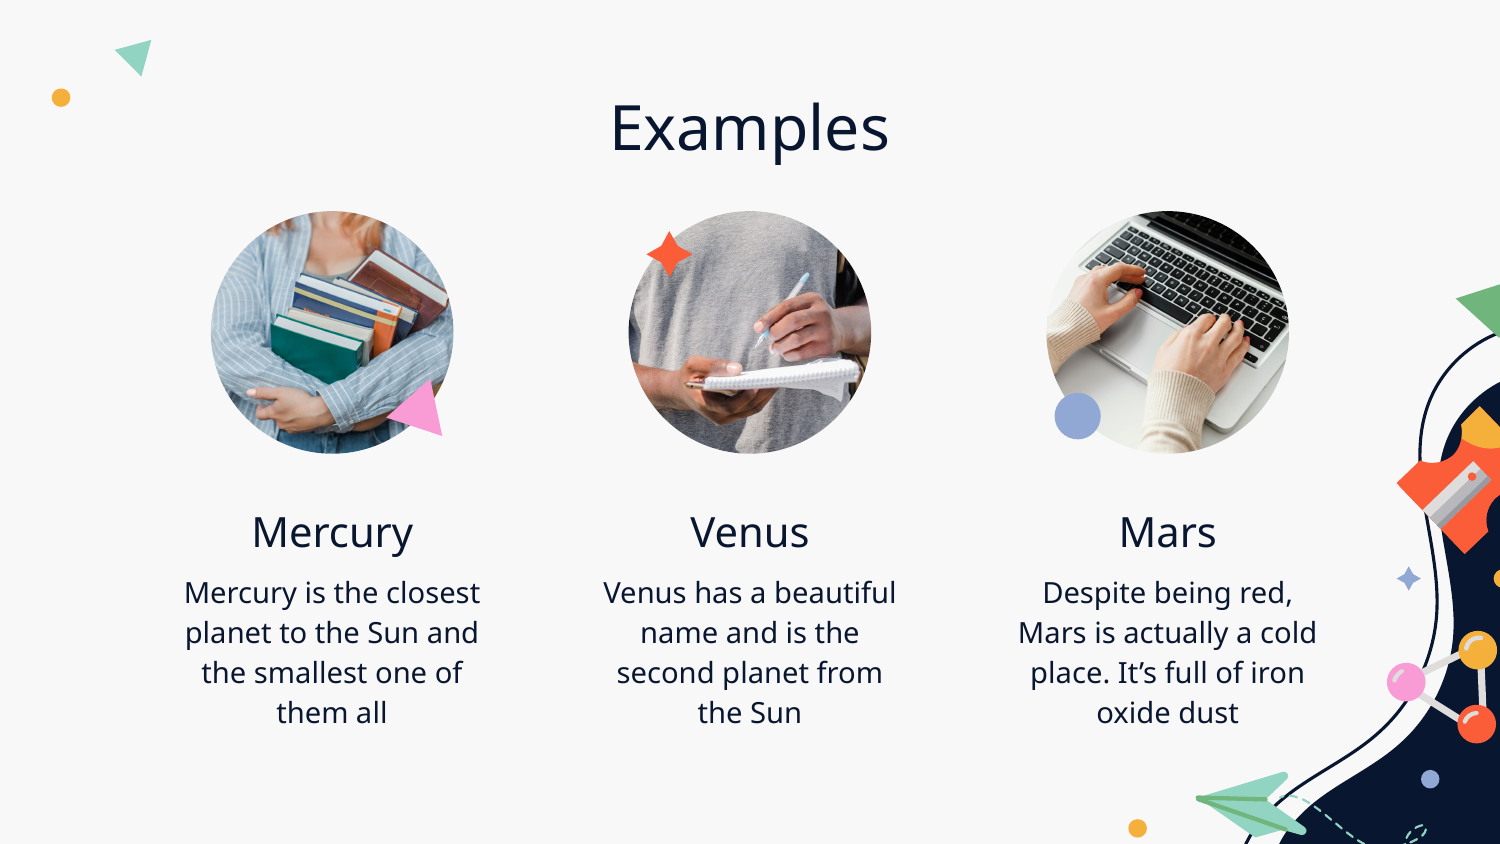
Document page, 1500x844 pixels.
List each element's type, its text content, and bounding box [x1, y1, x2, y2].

subtitle Venus [582, 506, 918, 571]
subtitle Mars [1000, 506, 1336, 571]
title Examples [118, 72, 1382, 167]
picture [210, 210, 454, 454]
subtitle Despite being red, Mars is actually a cold place. It’s full of iron oxide dust [1000, 571, 1336, 737]
picture [1046, 210, 1290, 454]
subtitle Venus has a beautiful name and is the second planet from the Sun [582, 571, 918, 737]
picture [628, 210, 872, 454]
subtitle Mercury is the closest planet to the Sun and the smallest one of them all [164, 571, 500, 737]
subtitle Mercury [164, 506, 500, 571]
